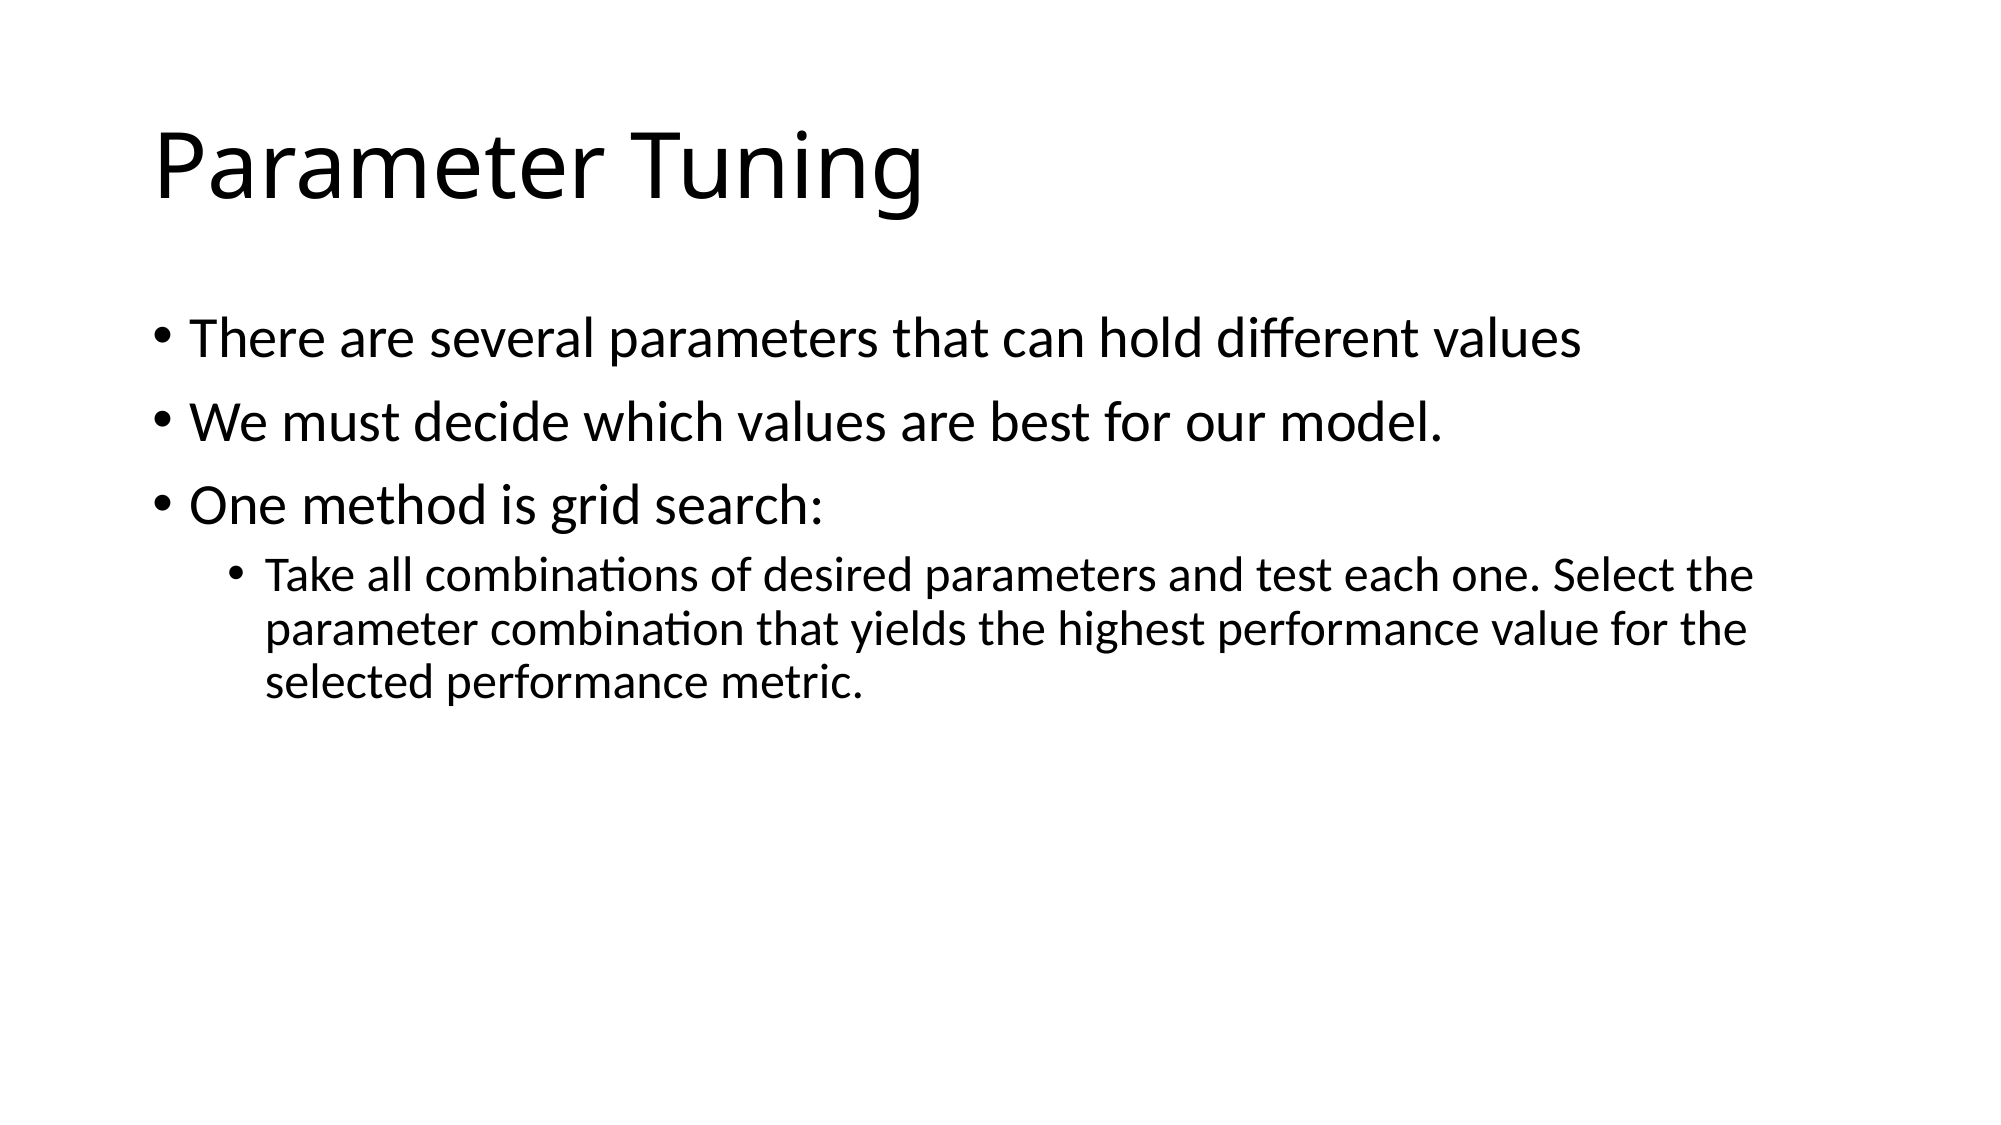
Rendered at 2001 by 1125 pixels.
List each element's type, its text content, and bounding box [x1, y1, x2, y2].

title Parameter Tuning [137, 59, 1863, 278]
list There are several parameters that can hold different values We must decide which values are best for our model. One method is grid search: Take all combinations of desired parameters and test each one. Select the parameter combination that yields the highest performance value for the selected performance metric. [137, 299, 1863, 1014]
